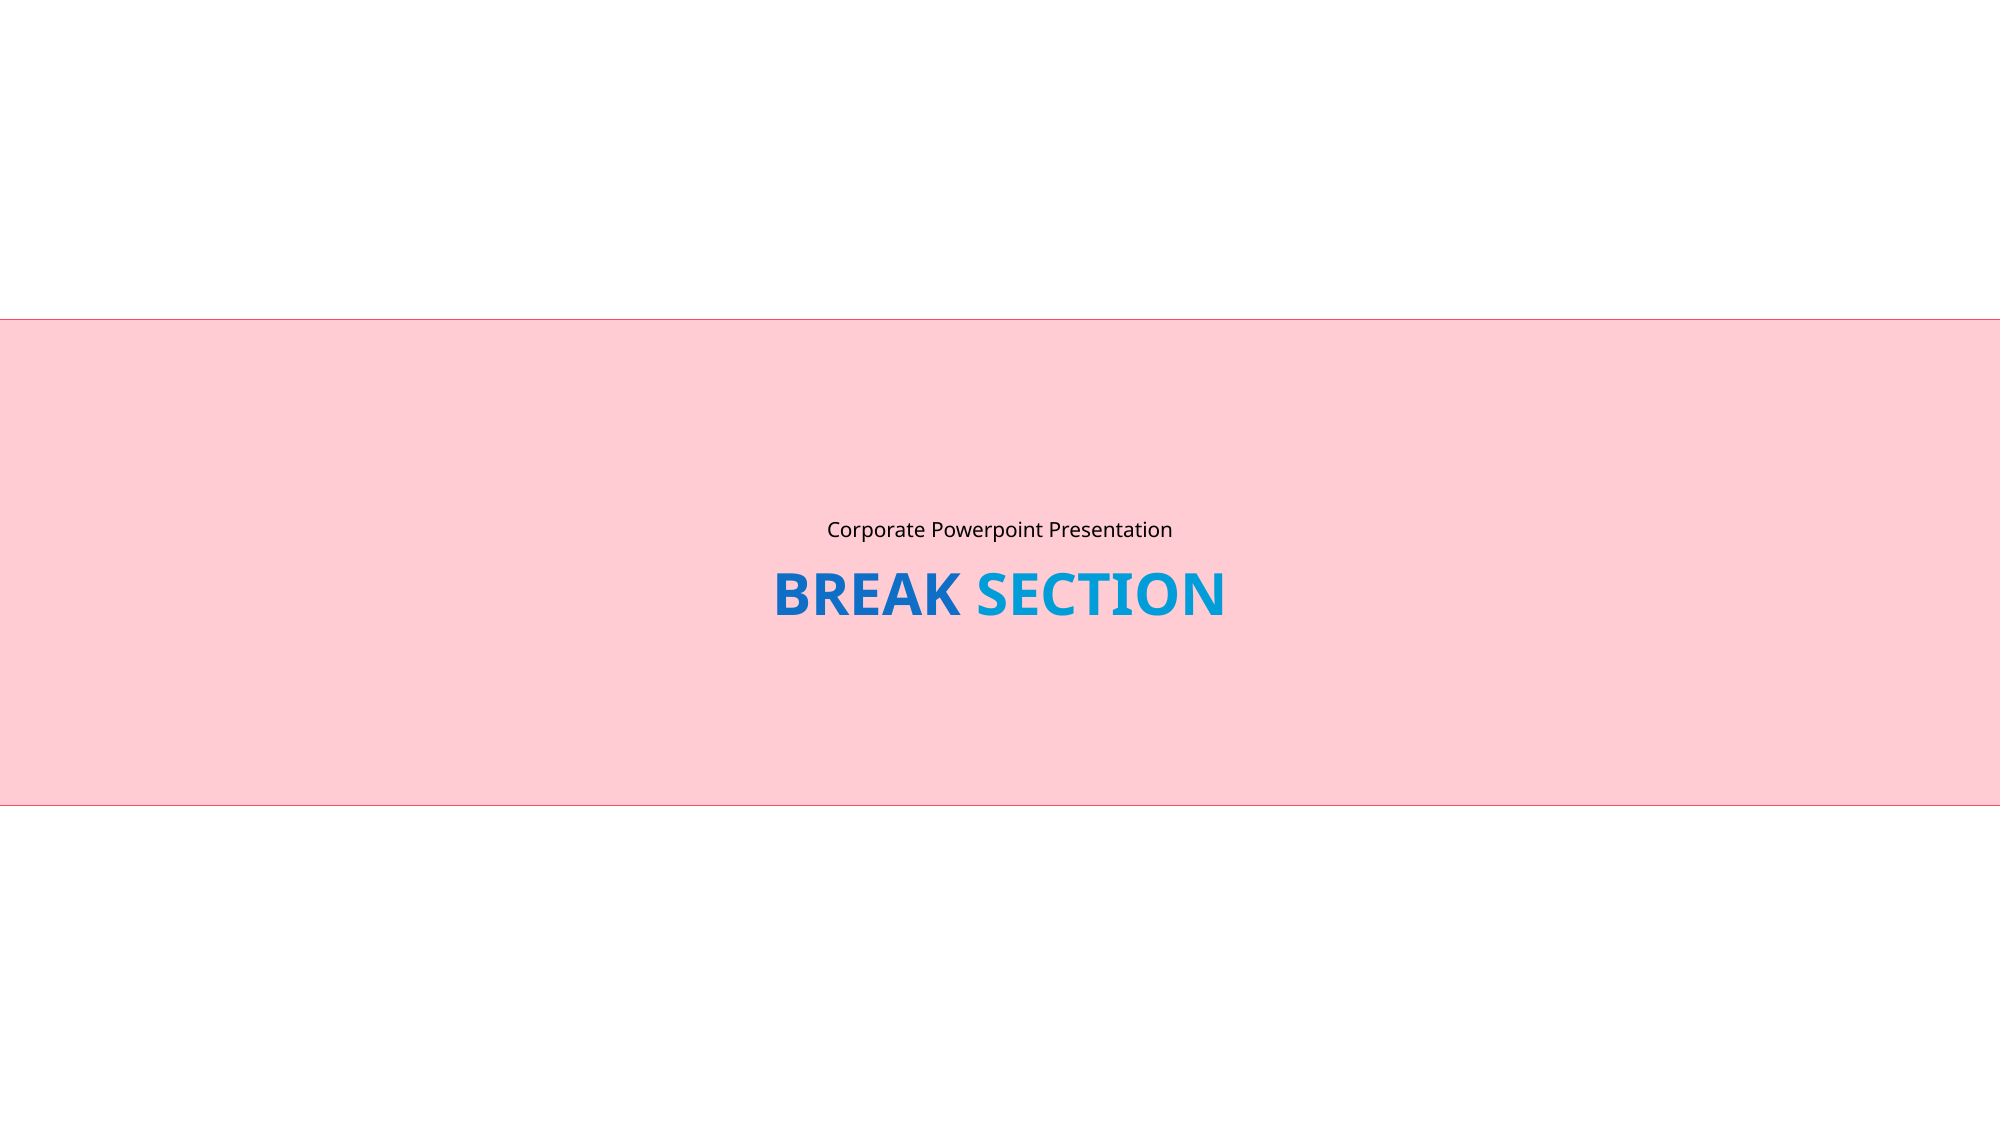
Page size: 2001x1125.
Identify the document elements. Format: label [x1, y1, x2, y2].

picture [0, 319, 2000, 806]
